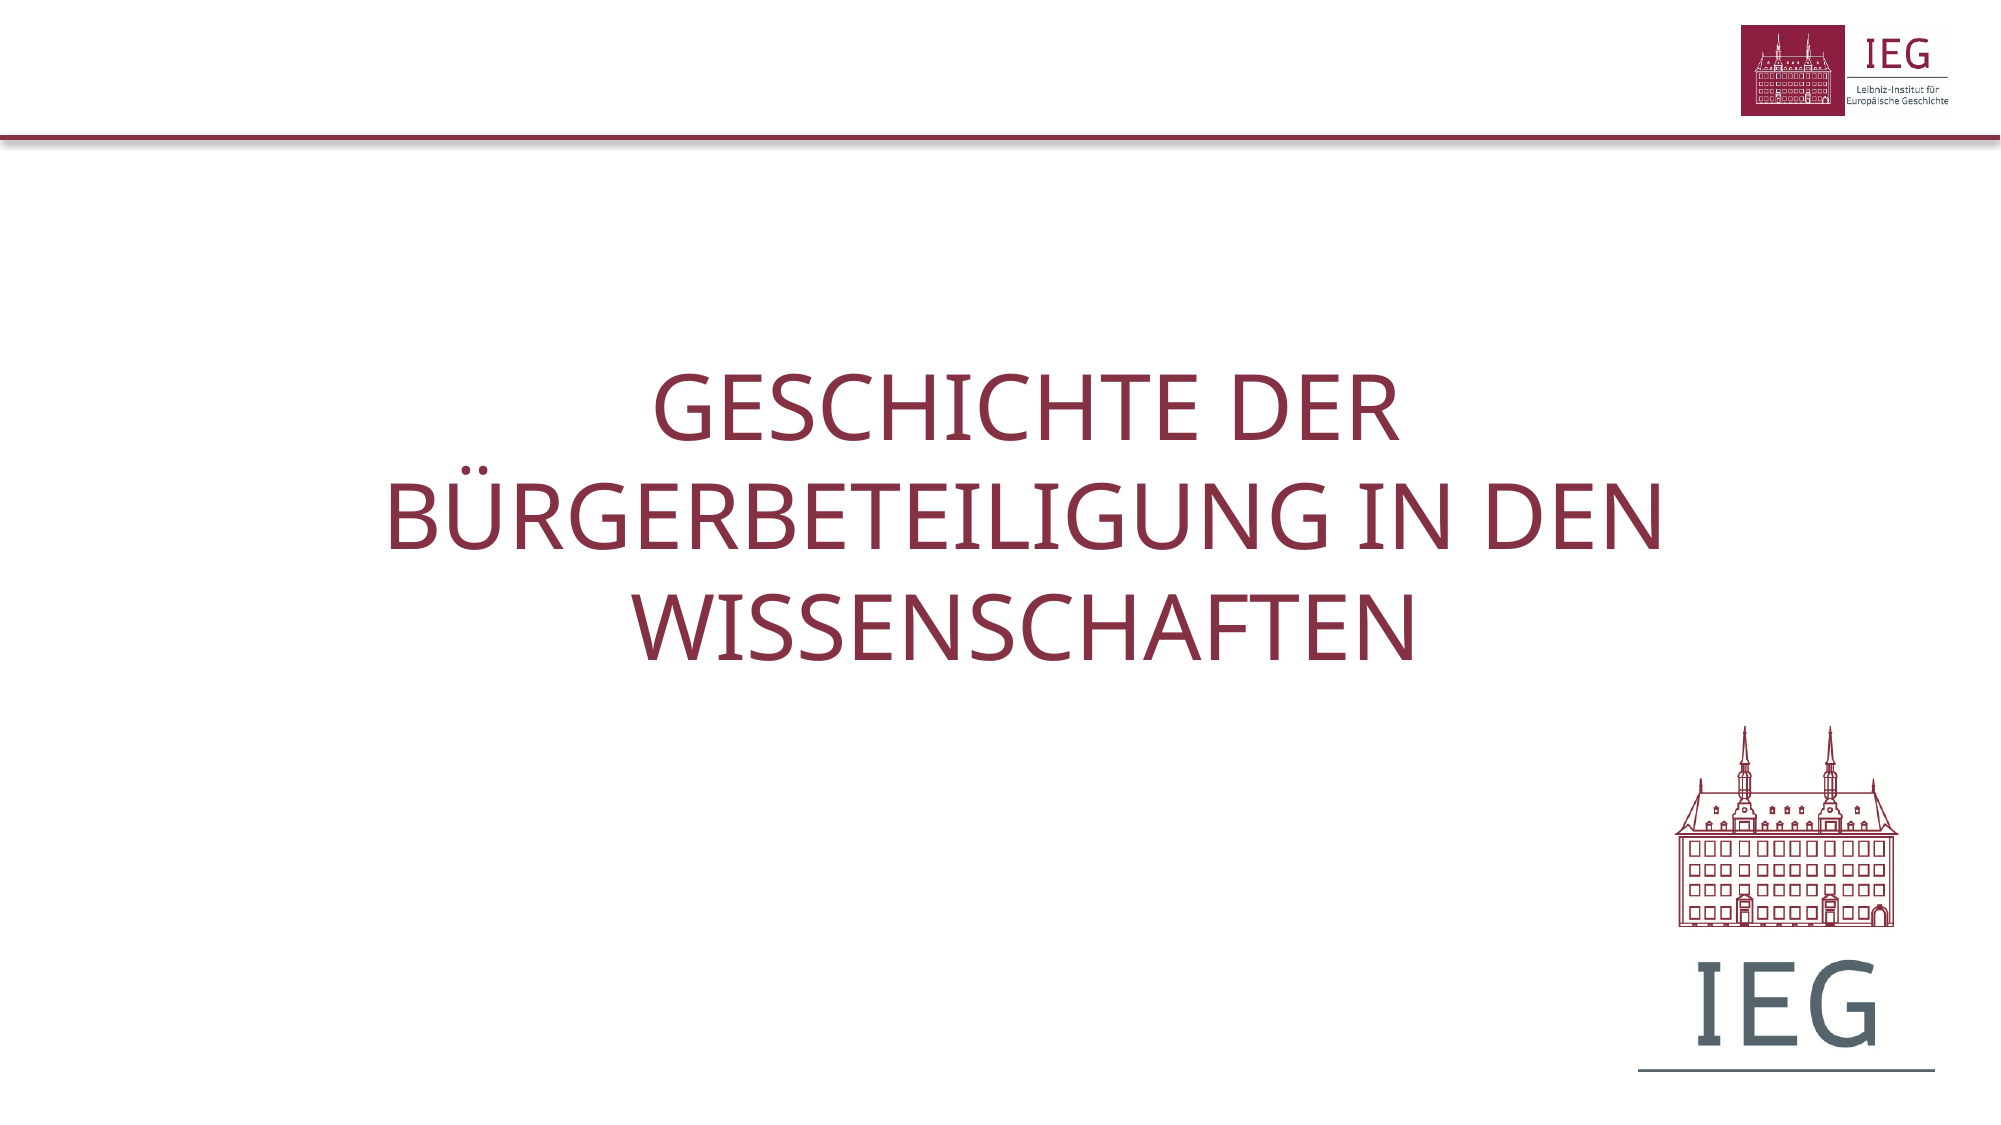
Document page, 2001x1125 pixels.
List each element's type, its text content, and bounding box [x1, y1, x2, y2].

picture [1741, 25, 1950, 116]
picture [1638, 726, 1935, 1072]
title Geschichte der Bürgerbeteiligung in den Wissenschaften [191, 317, 1860, 710]
